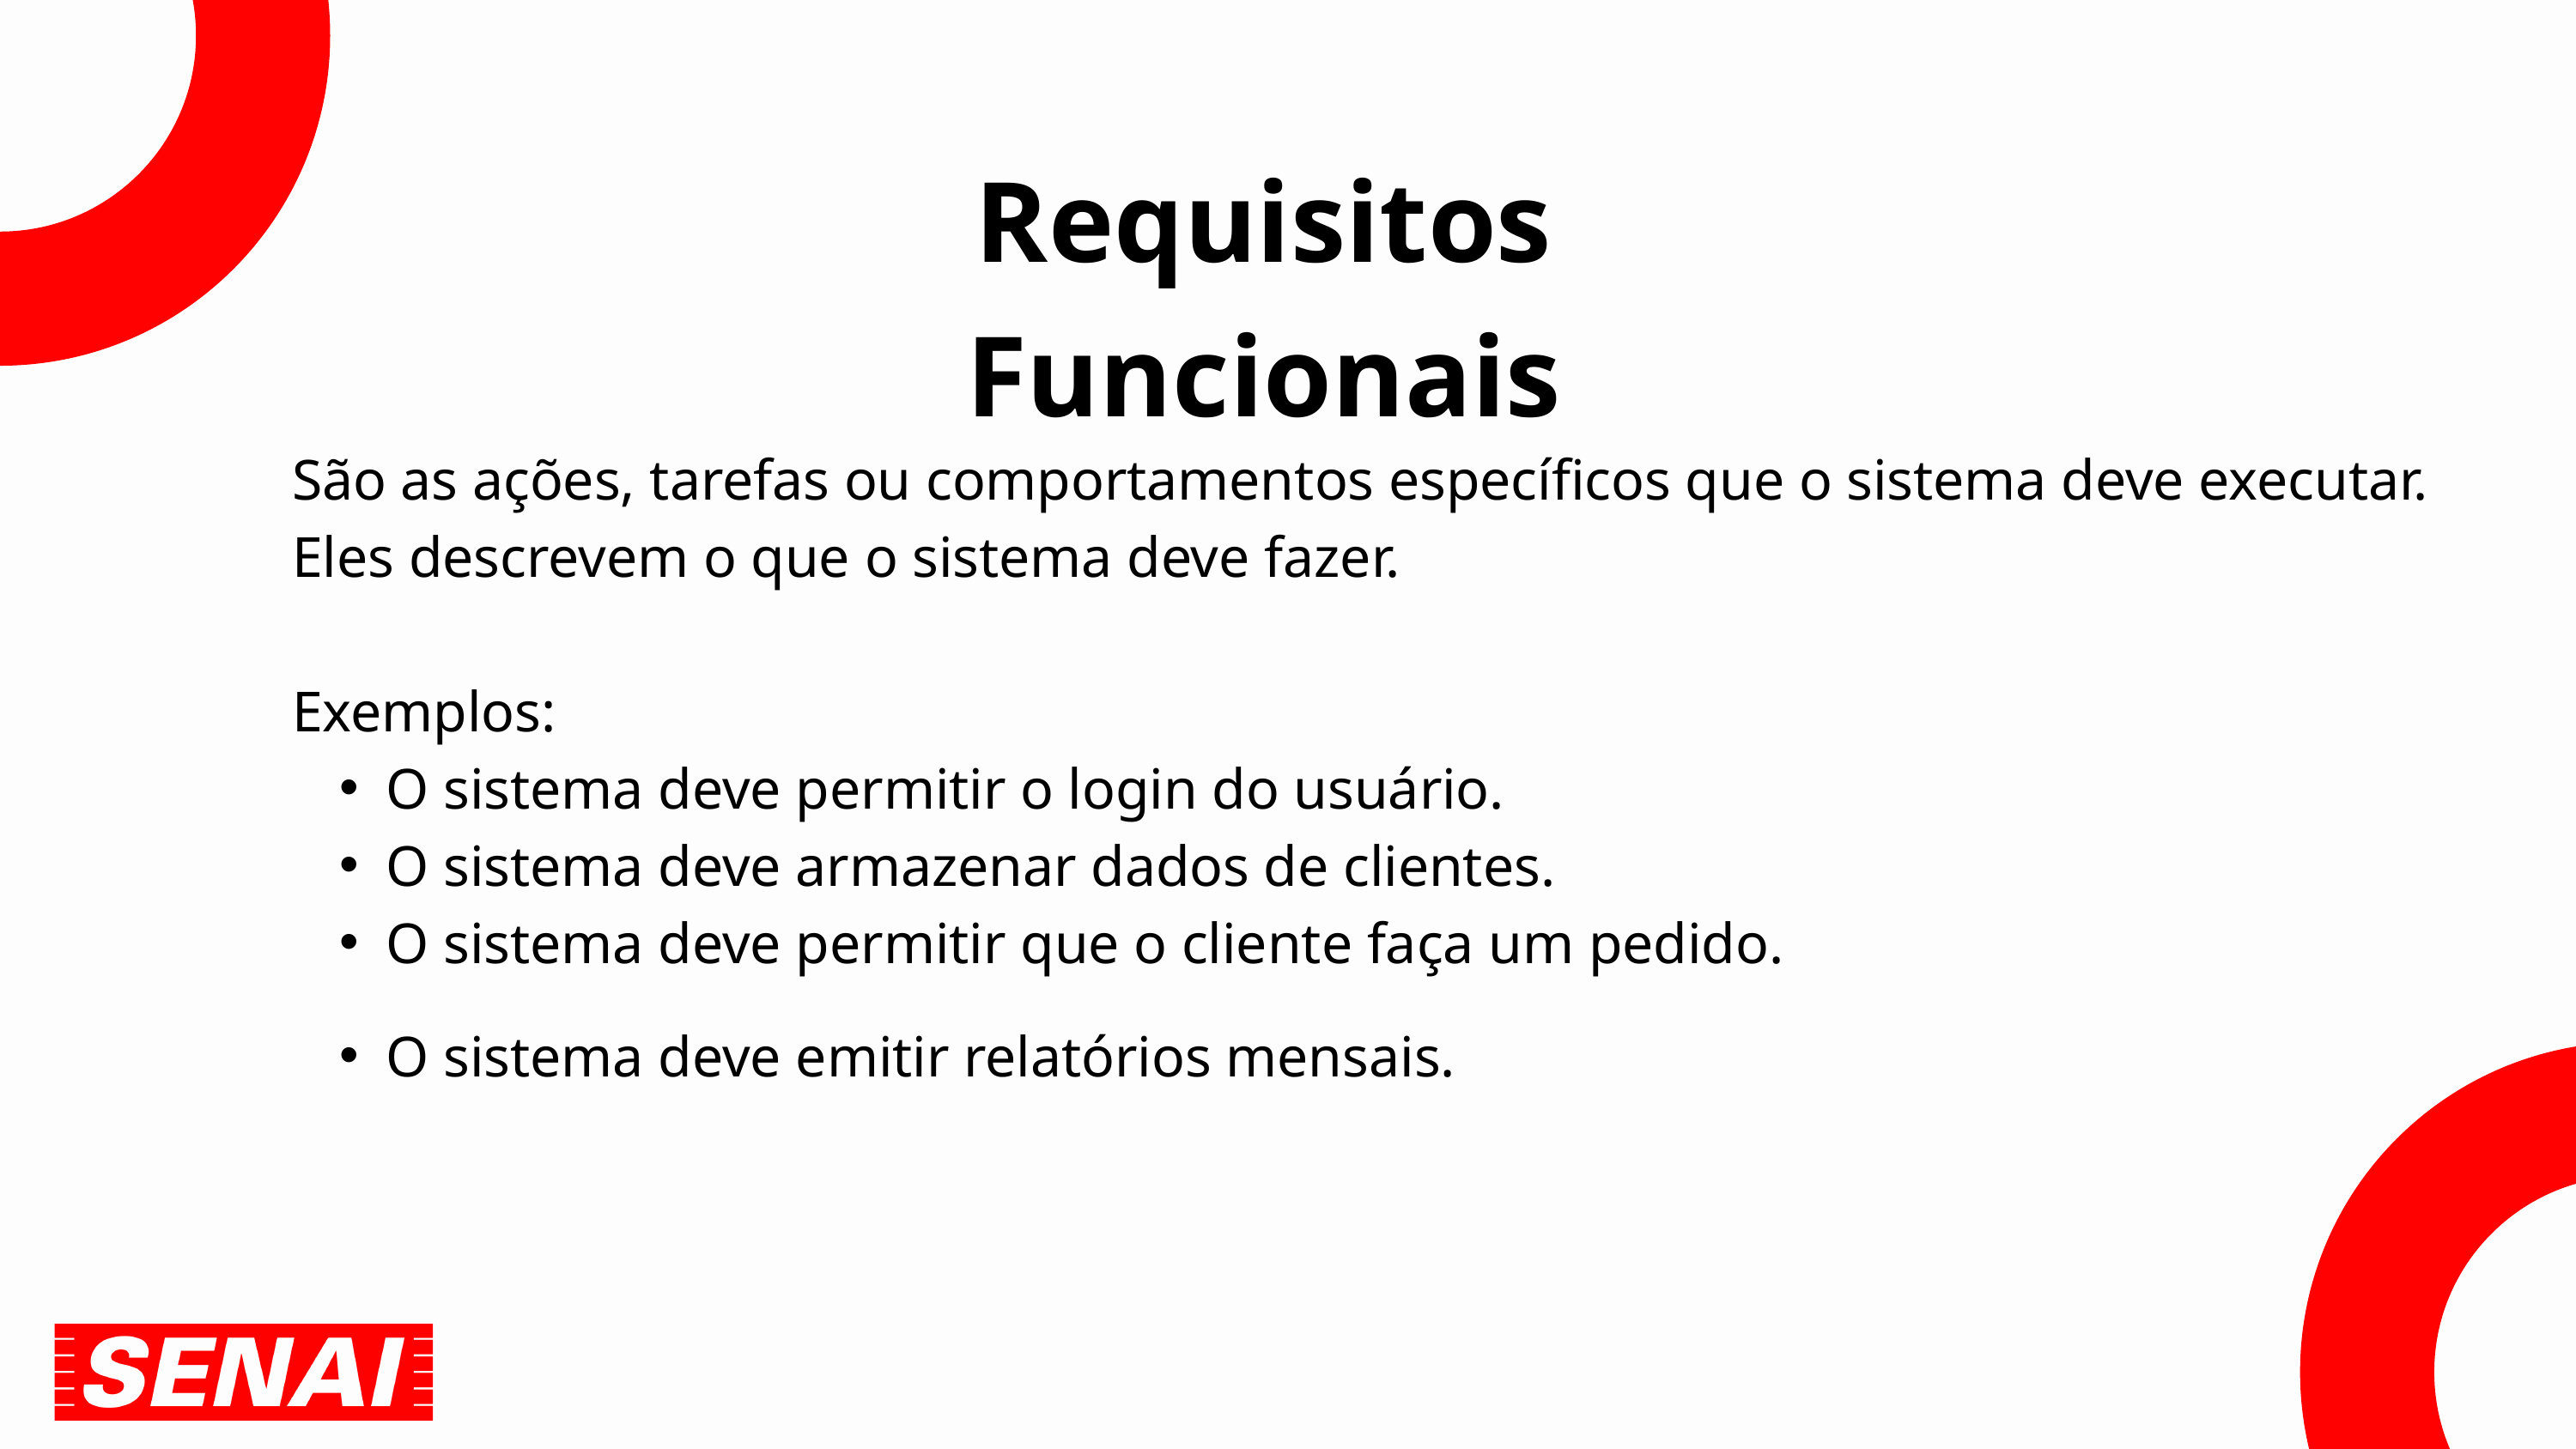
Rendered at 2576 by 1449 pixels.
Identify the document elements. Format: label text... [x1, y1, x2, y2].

text_box São as ações, tarefas ou comportamentos específicos que o sistema deve executar. Eles descrevem o que o sistema deve fazer. Exemplos: O sistema deve permitir o login do usuário. O sistema deve armazenar dados de clientes. O sistema deve permitir que o cliente faça um pedido. O sistema deve emitir relatórios mensais. [292, 433, 2432, 1166]
text_box Requisitos Funcionais [663, 128, 1864, 433]
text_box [0, 0, 264, 300]
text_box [2366, 1108, 2576, 1449]
text_box [54, 1324, 434, 1421]
